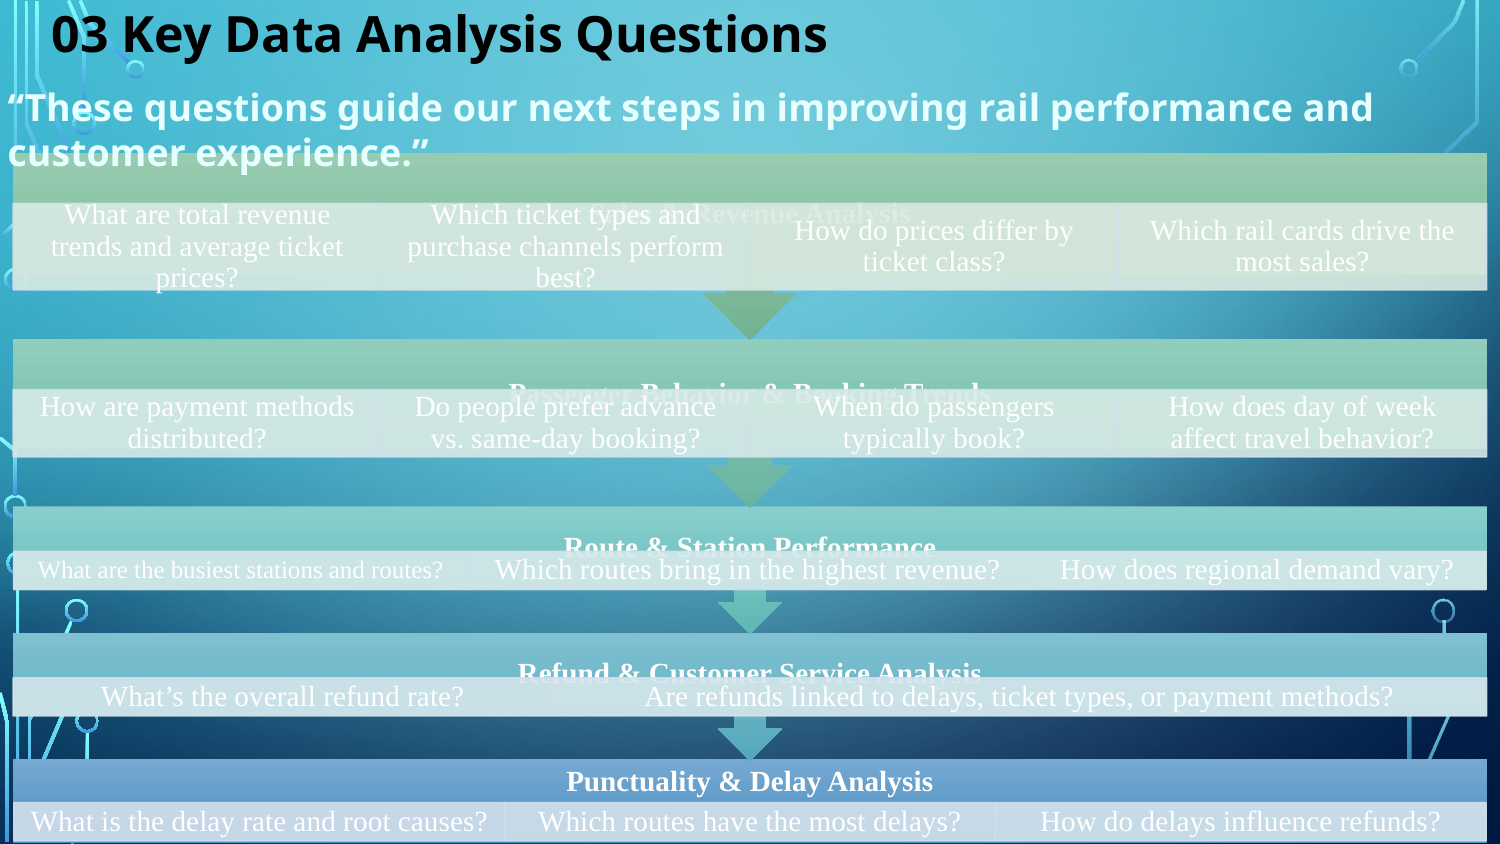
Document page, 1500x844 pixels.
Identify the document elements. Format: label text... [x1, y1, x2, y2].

title 03 Key Data Analysis Questions [9, 0, 871, 75]
text_box “These questions guide our next steps in improving rail performance and customer experience.” [0, 75, 1500, 182]
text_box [12, 152, 1488, 843]
